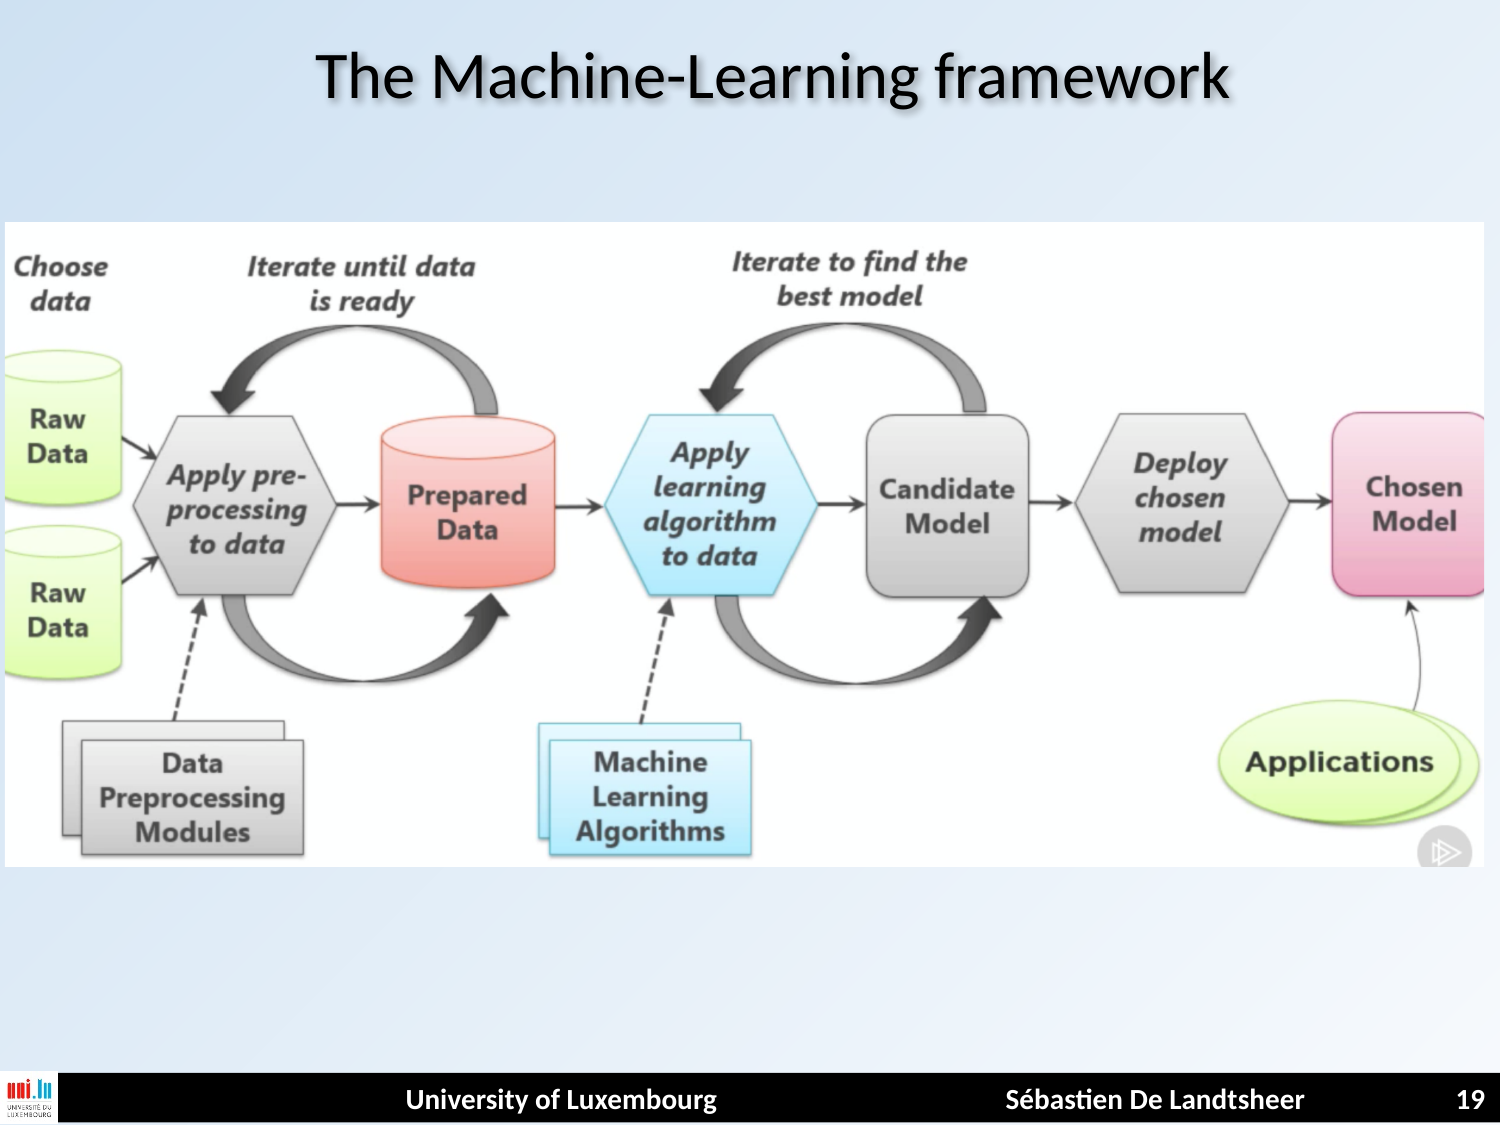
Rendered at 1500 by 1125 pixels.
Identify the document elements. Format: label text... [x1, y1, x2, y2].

picture [4, 222, 1485, 867]
text_box University of Luxembourg Sébastien De Landtsheer 19 [58, 1072, 1500, 1123]
text_box The Machine-Learning framework [62, 24, 1484, 120]
picture [0, 1071, 58, 1124]
